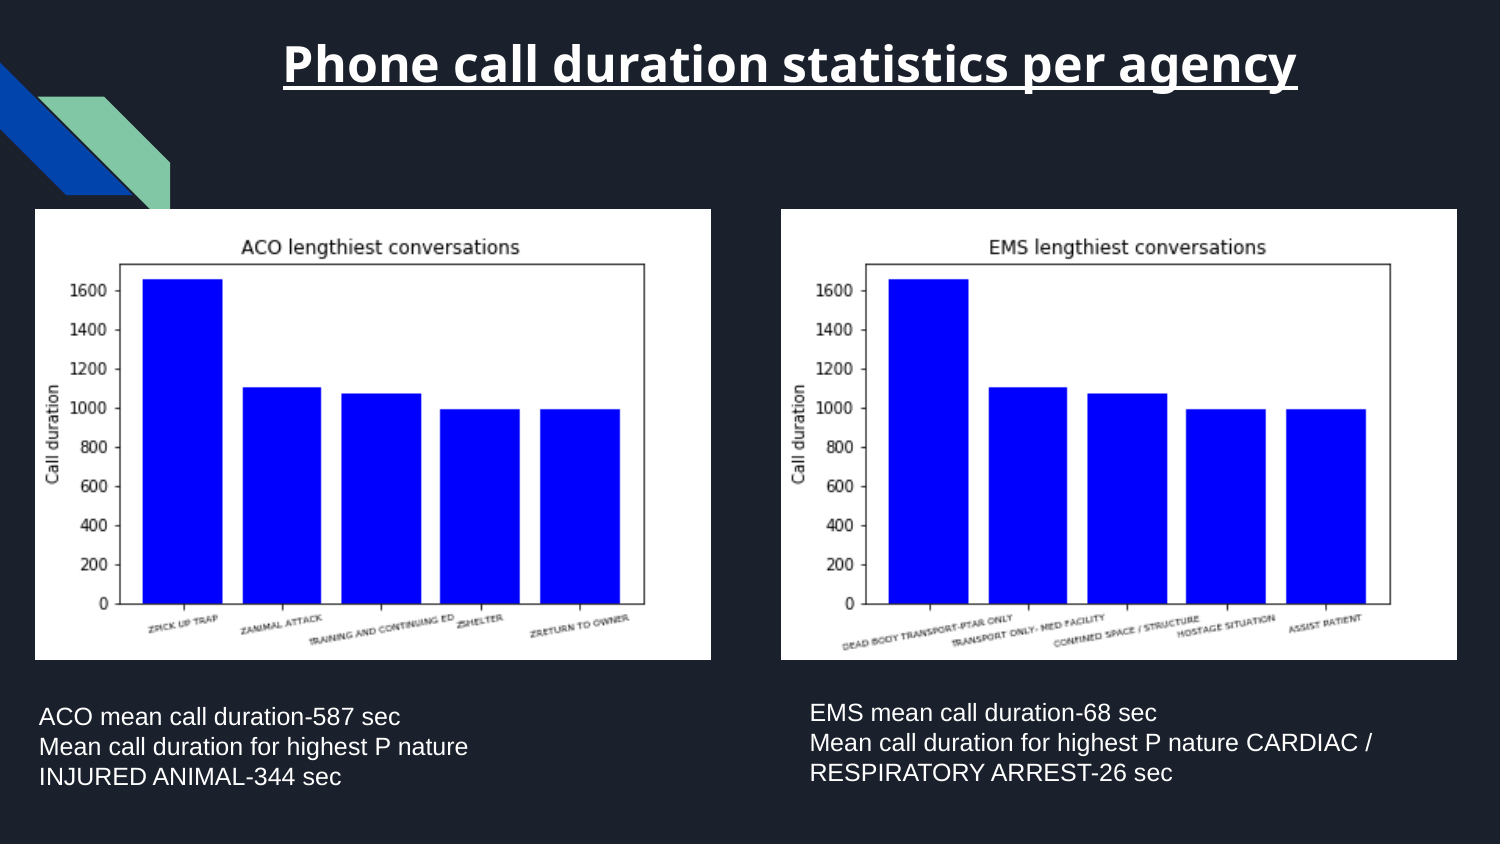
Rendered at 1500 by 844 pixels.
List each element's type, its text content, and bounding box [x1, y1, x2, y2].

title Phone call duration statistics per agency [212, 9, 1368, 106]
picture [34, 209, 711, 660]
picture [781, 209, 1457, 660]
text_box EMS mean call duration-68 sec Mean call duration for highest P nature CARDIAC / RESPIRATORY ARREST-26 sec [794, 681, 1457, 844]
list ACO mean call duration-587 sec Mean call duration for highest P nature INJURED ANIMAL-344 sec [23, 126, 1488, 829]
